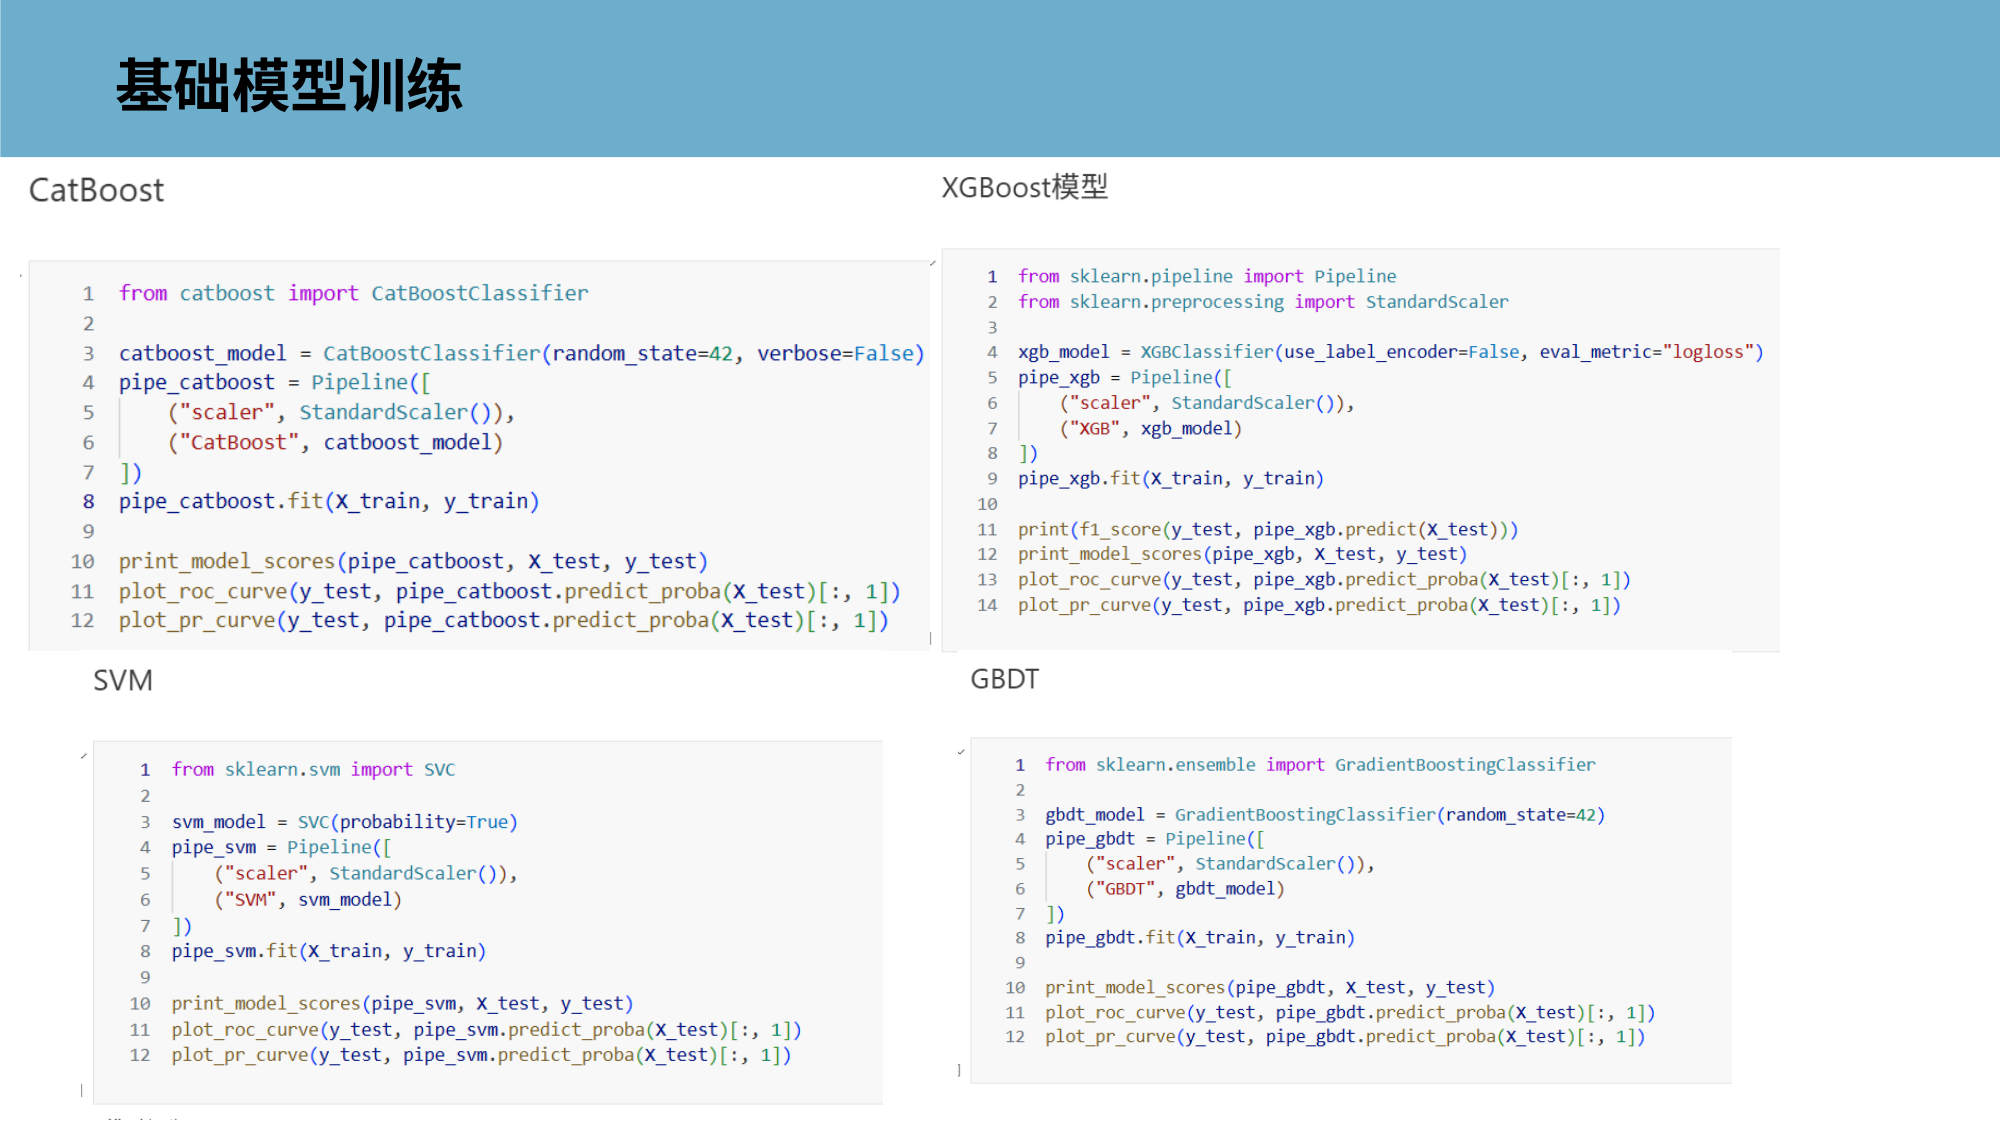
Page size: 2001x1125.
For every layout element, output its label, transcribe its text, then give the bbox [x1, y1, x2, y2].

text_box [0, 0, 2000, 158]
picture [20, 158, 1780, 1120]
text_box 基础模型训练 [100, 41, 481, 127]
